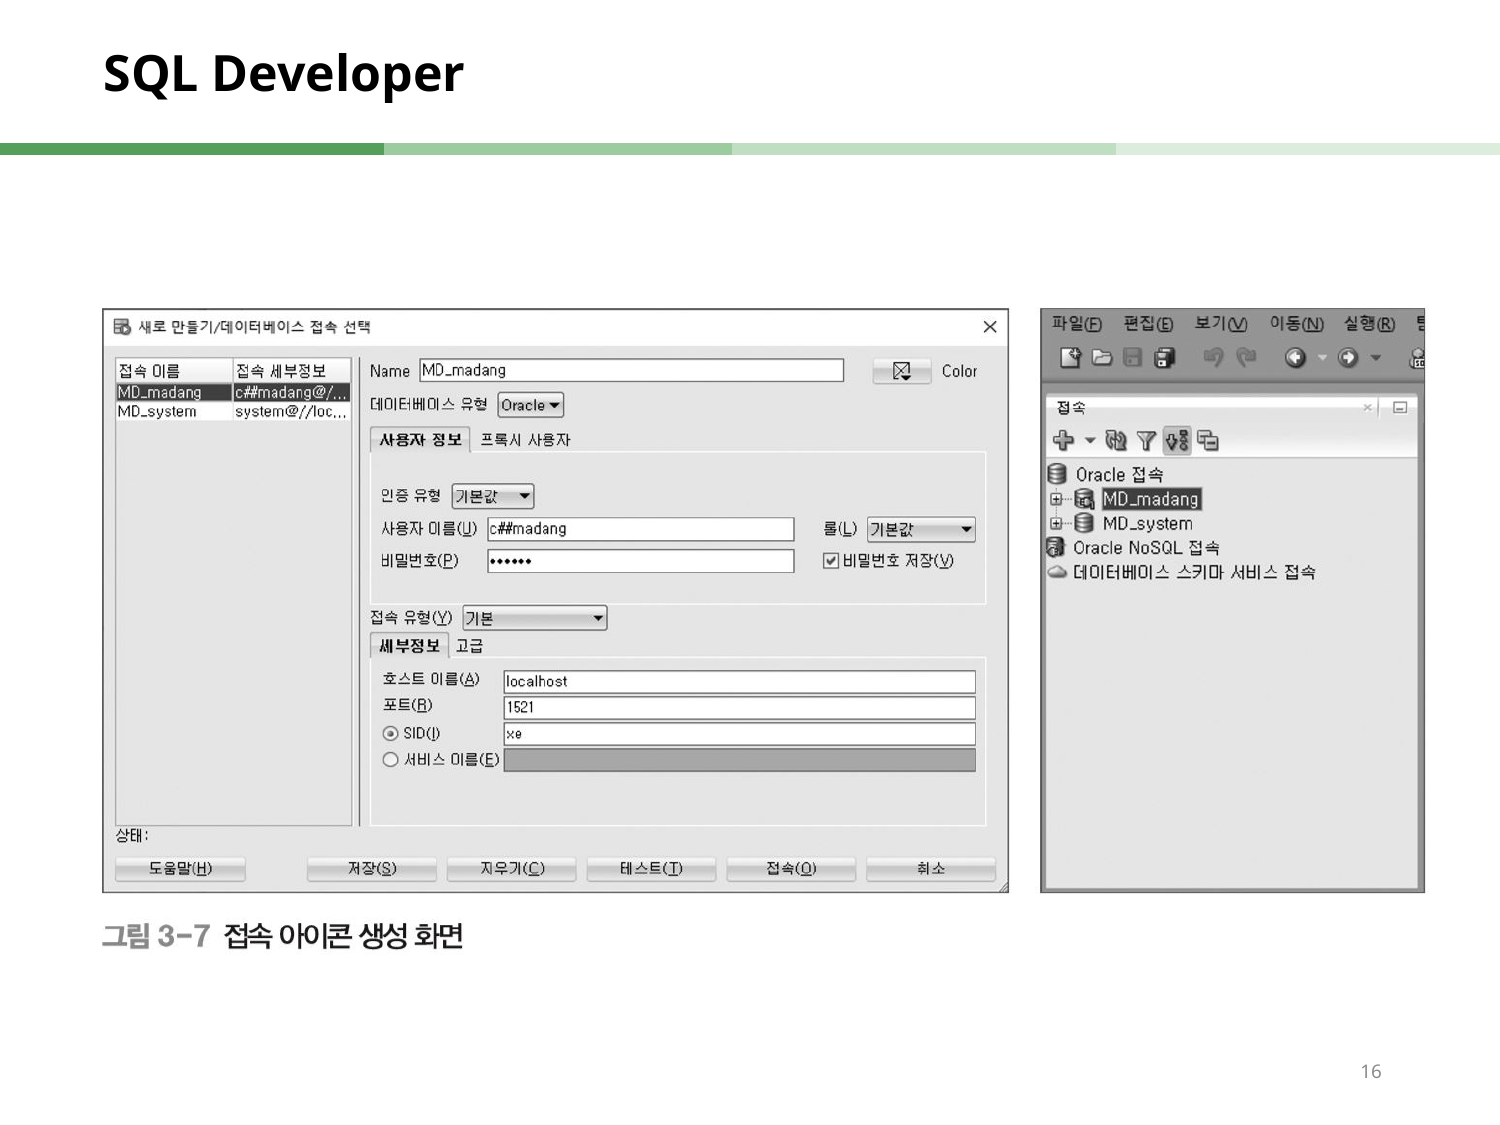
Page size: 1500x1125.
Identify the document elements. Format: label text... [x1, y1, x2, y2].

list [86, 299, 1434, 955]
title SQL Developer [88, 30, 1329, 121]
slide_number 16 [1059, 1042, 1397, 1103]
